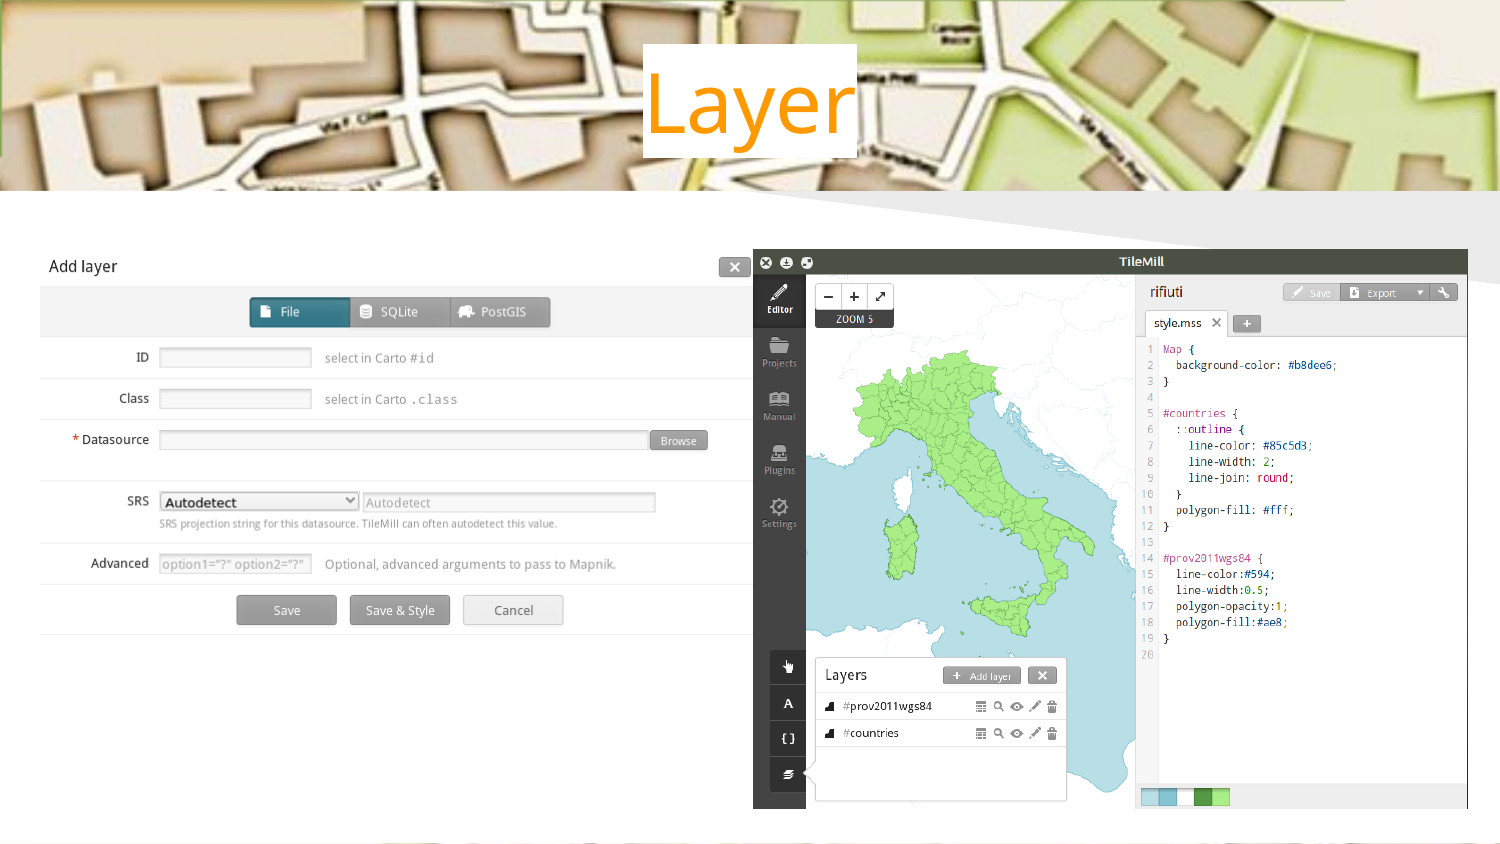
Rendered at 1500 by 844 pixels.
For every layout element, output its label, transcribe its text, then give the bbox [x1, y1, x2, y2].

picture [0, 0, 1500, 190]
picture [40, 249, 1468, 810]
text_box Layer [51, 34, 1450, 171]
